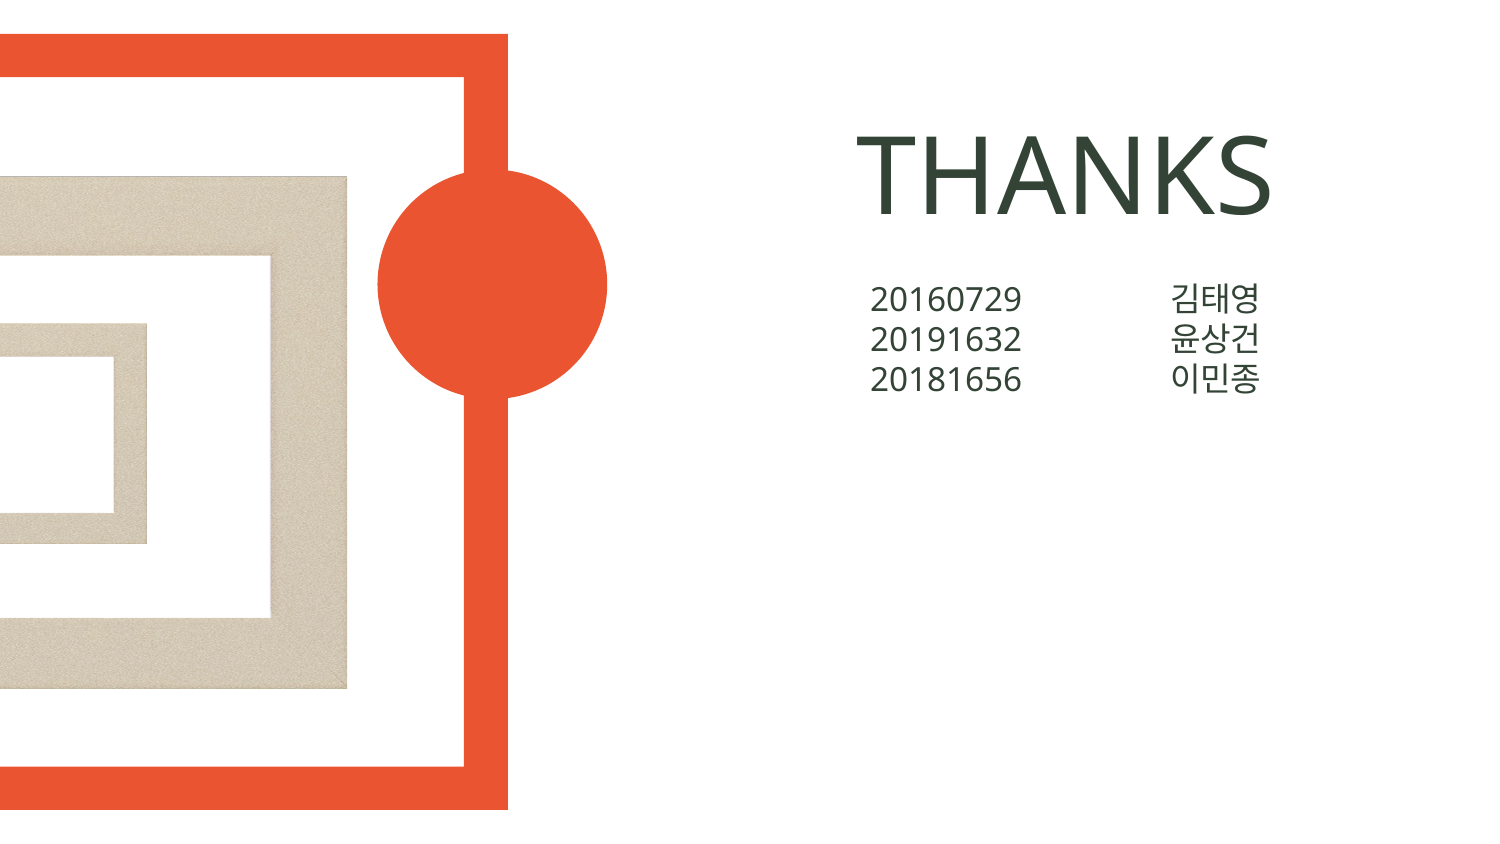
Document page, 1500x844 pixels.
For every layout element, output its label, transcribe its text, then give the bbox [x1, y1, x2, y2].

picture [0, 154, 348, 689]
text_box [681, 74, 1458, 716]
subtitle 20160729 김태영 20191632 윤상건 20181656 이민종 [792, 263, 1339, 492]
title THANKS [750, 88, 1382, 252]
